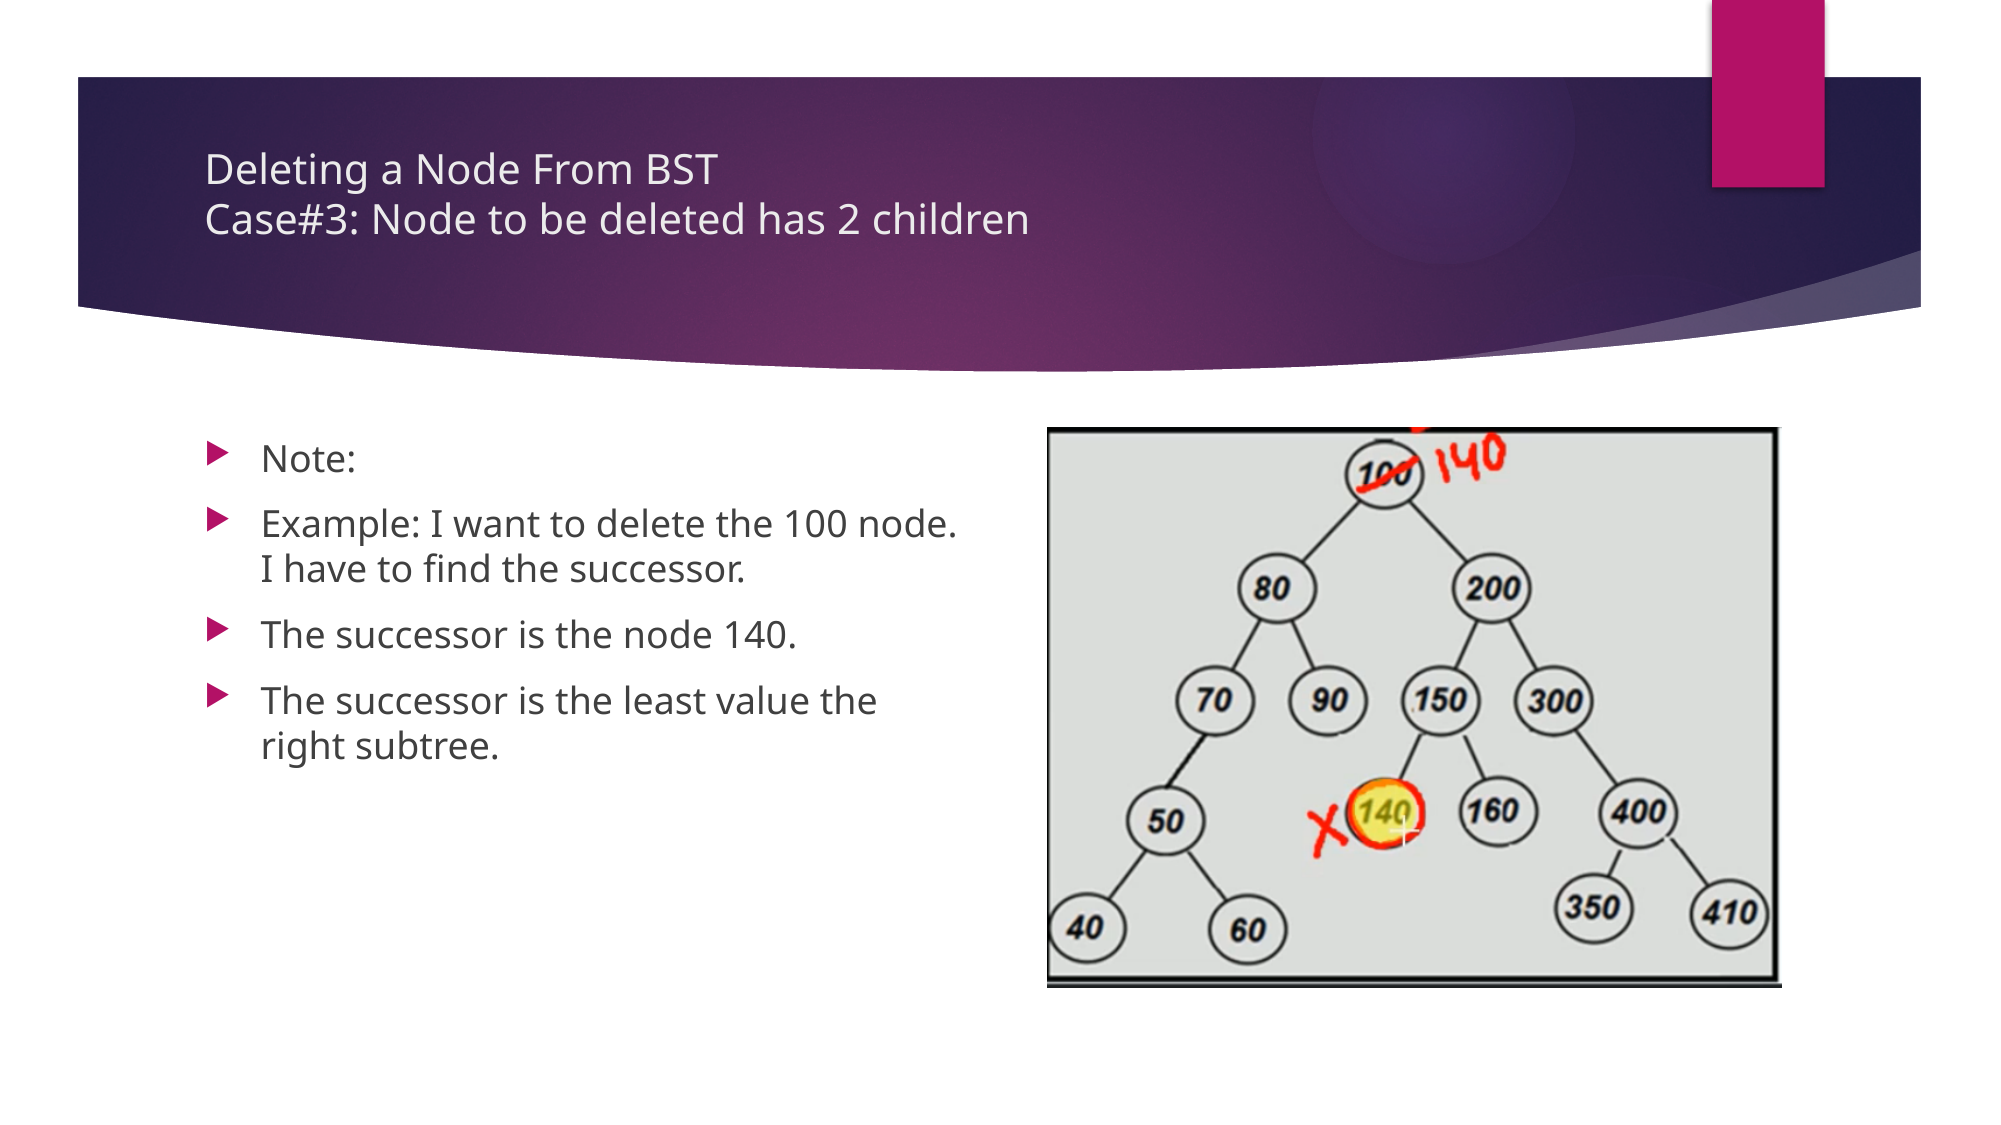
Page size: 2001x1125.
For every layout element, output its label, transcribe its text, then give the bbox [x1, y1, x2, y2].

list Note: Example: I want to delete the 100 node. I have to find the successor. The successor is the node 140. The successor is the least value the right subtree. [189, 427, 981, 988]
title Deleting a Node From BST Case#3: Node to be deleted has 2 children [189, 159, 1627, 276]
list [1046, 426, 1782, 988]
